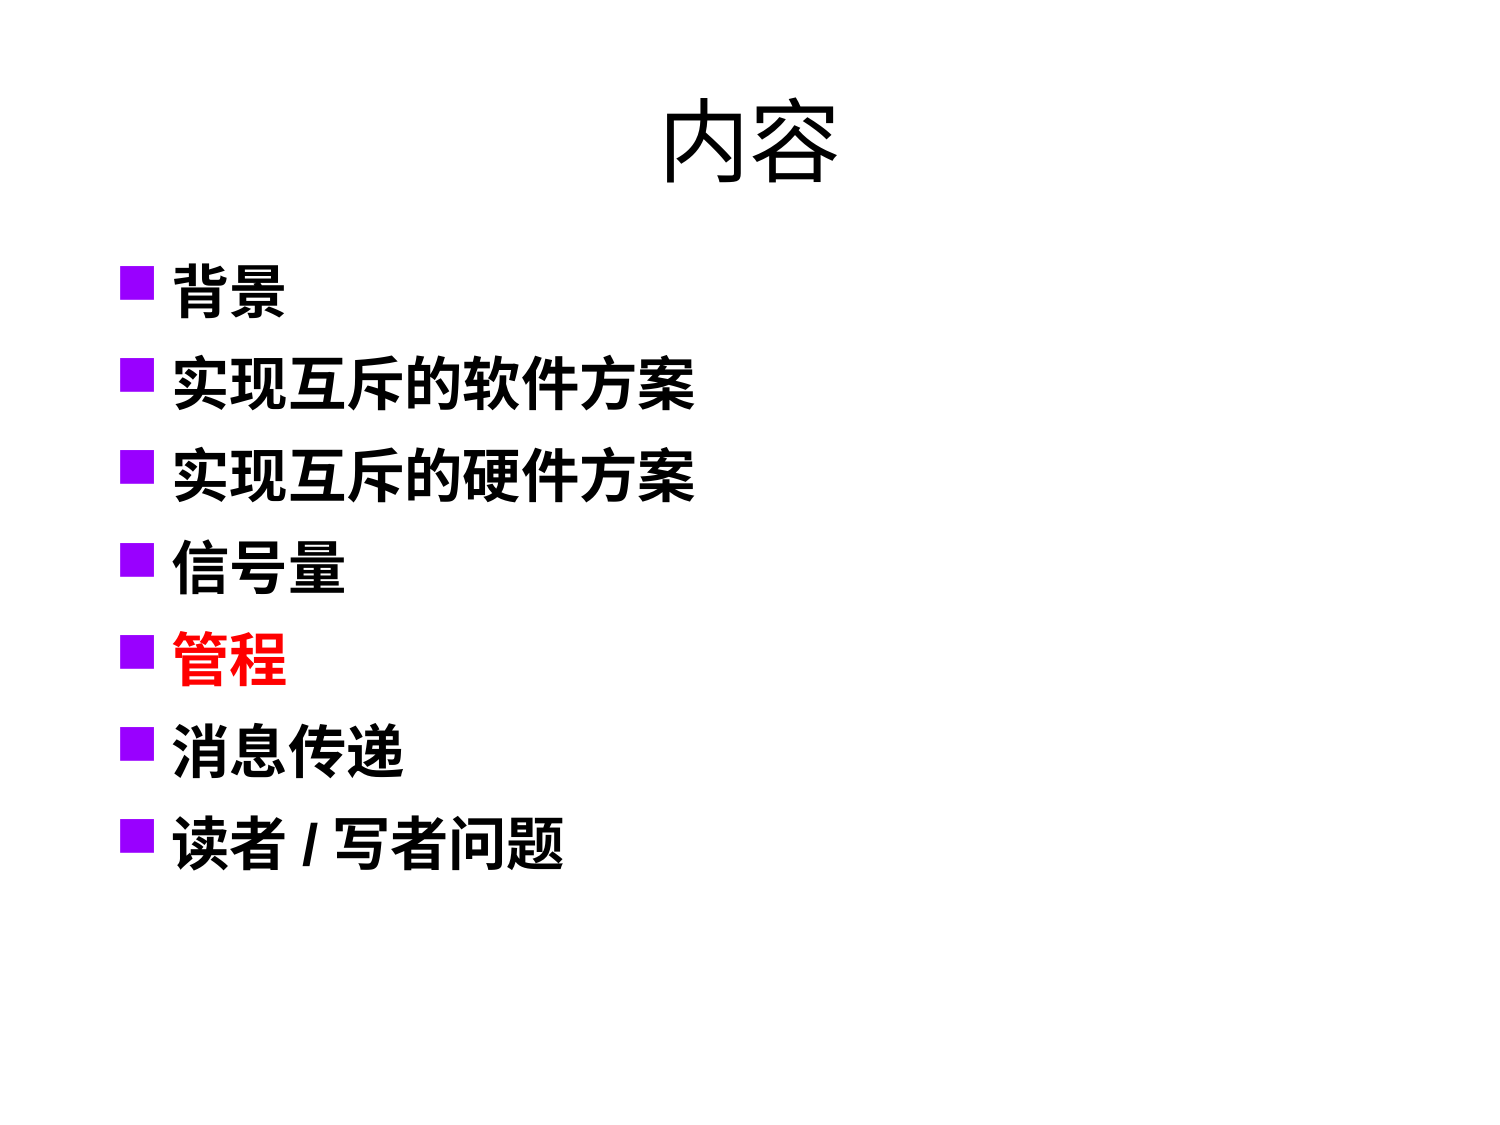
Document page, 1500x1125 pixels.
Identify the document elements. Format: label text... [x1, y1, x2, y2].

list 背景 实现互斥的软件方案 实现互斥的硬件方案 信号量 管程 消息传递 读者/写者问题 [100, 255, 1451, 989]
title 内容 [75, 45, 1425, 233]
